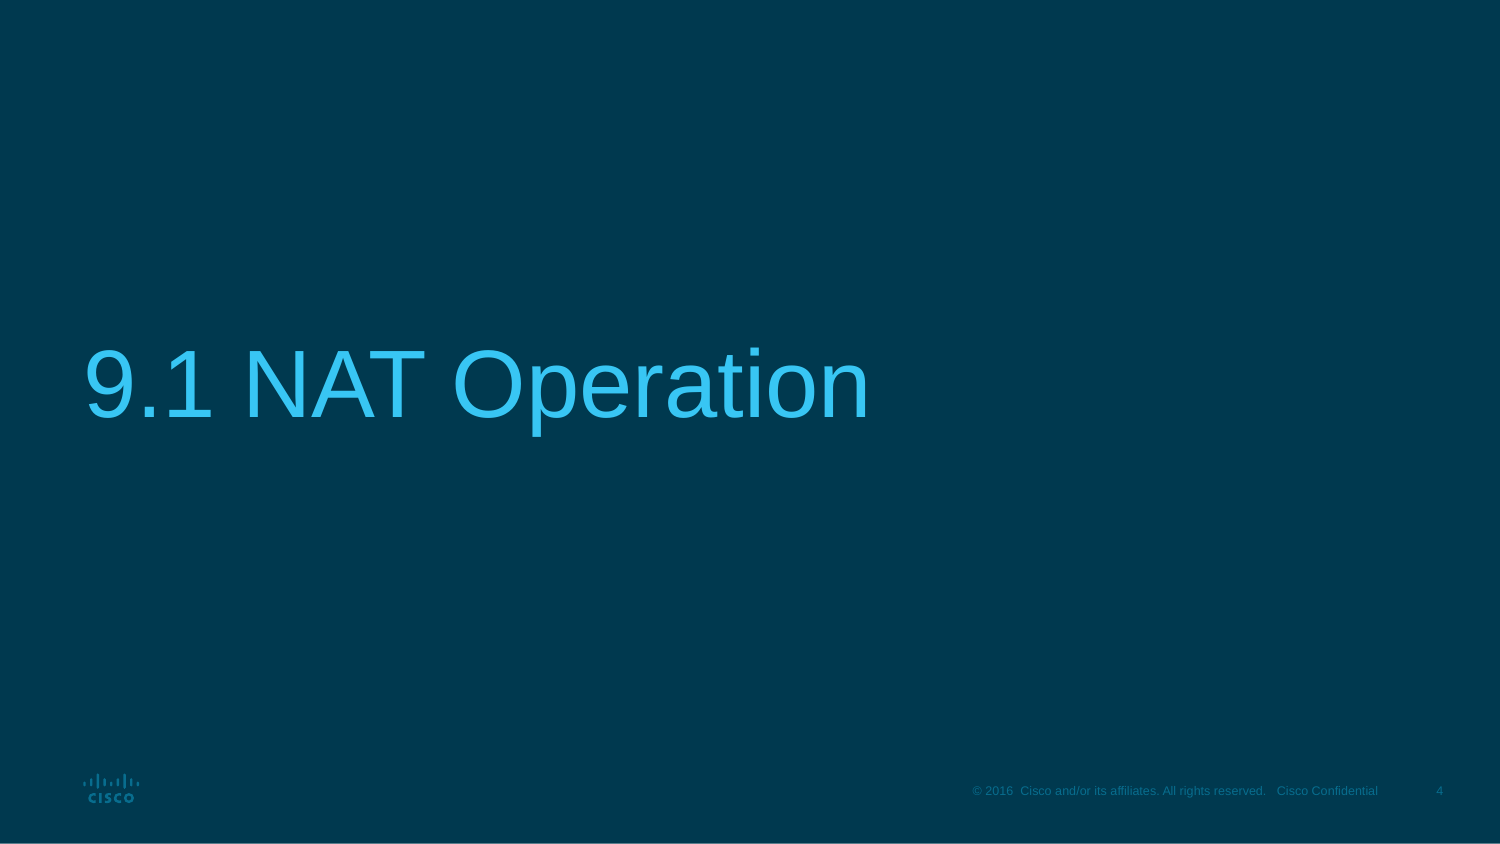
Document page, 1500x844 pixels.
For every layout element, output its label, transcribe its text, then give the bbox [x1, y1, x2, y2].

title 9.1 NAT Operation [68, 150, 1315, 446]
